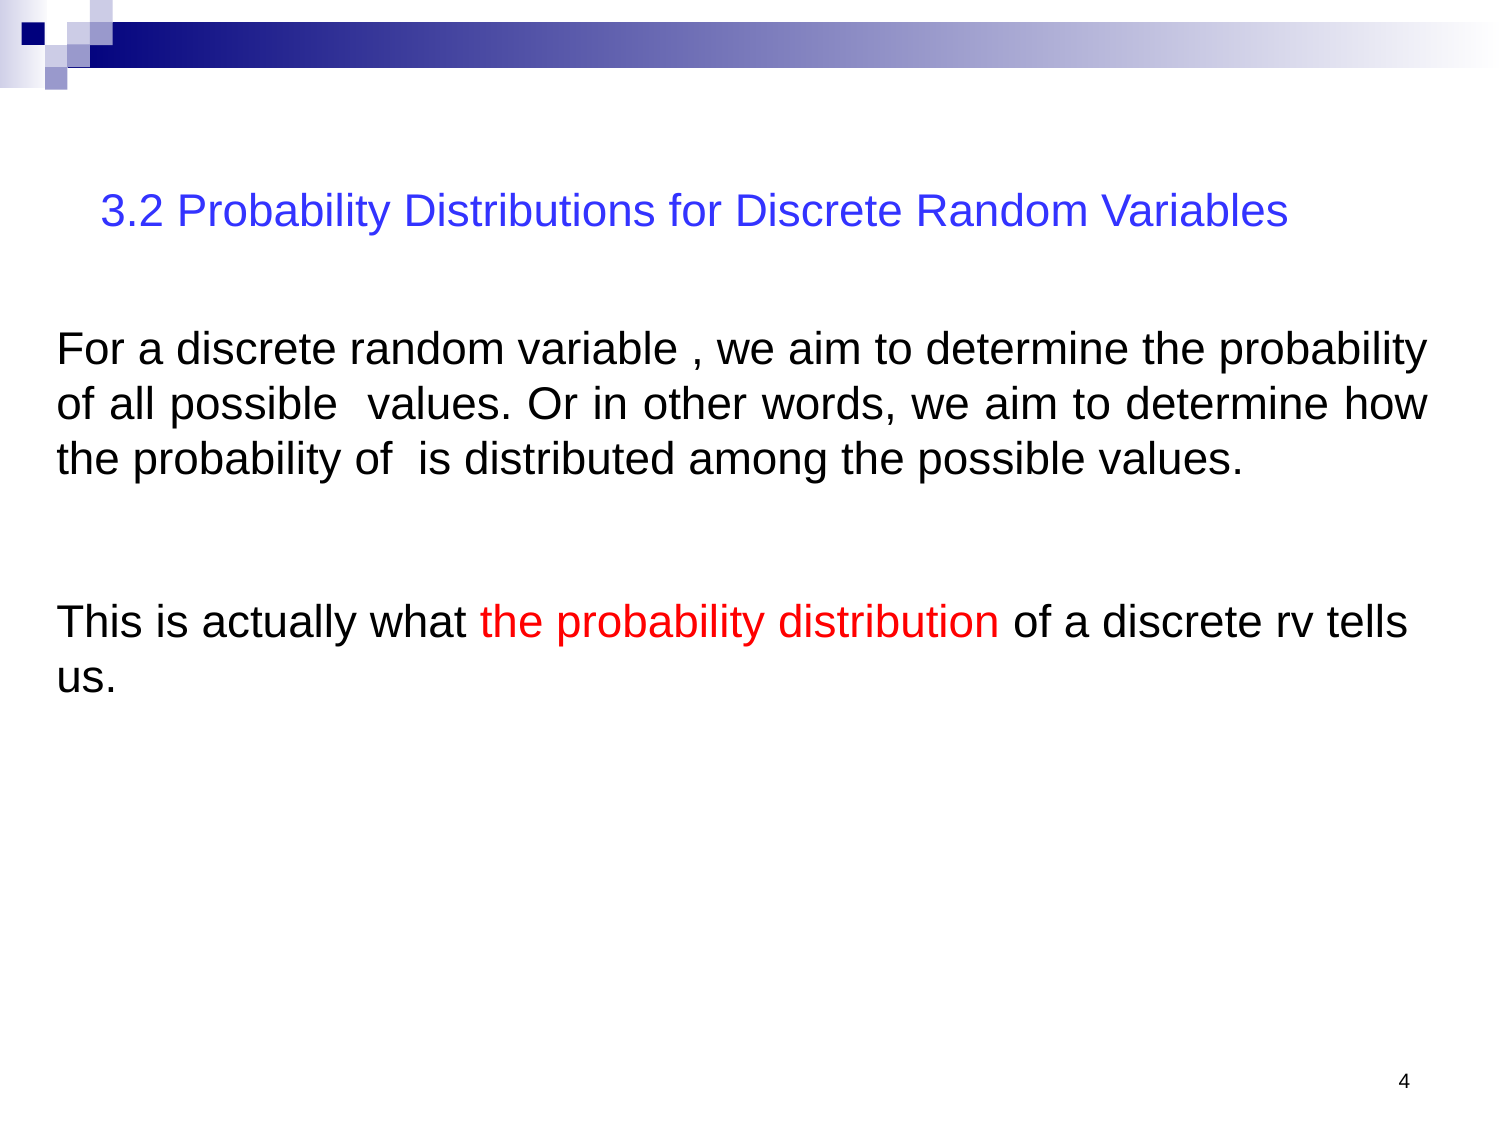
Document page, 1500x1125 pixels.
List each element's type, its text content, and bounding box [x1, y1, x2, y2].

slide_number 4 [1074, 1024, 1426, 1101]
text_box 3.2 Probability Distributions for Discrete Random Variables [85, 173, 1319, 243]
text_box This is actually what the probability distribution of a discrete rv tells us. [41, 584, 1444, 710]
